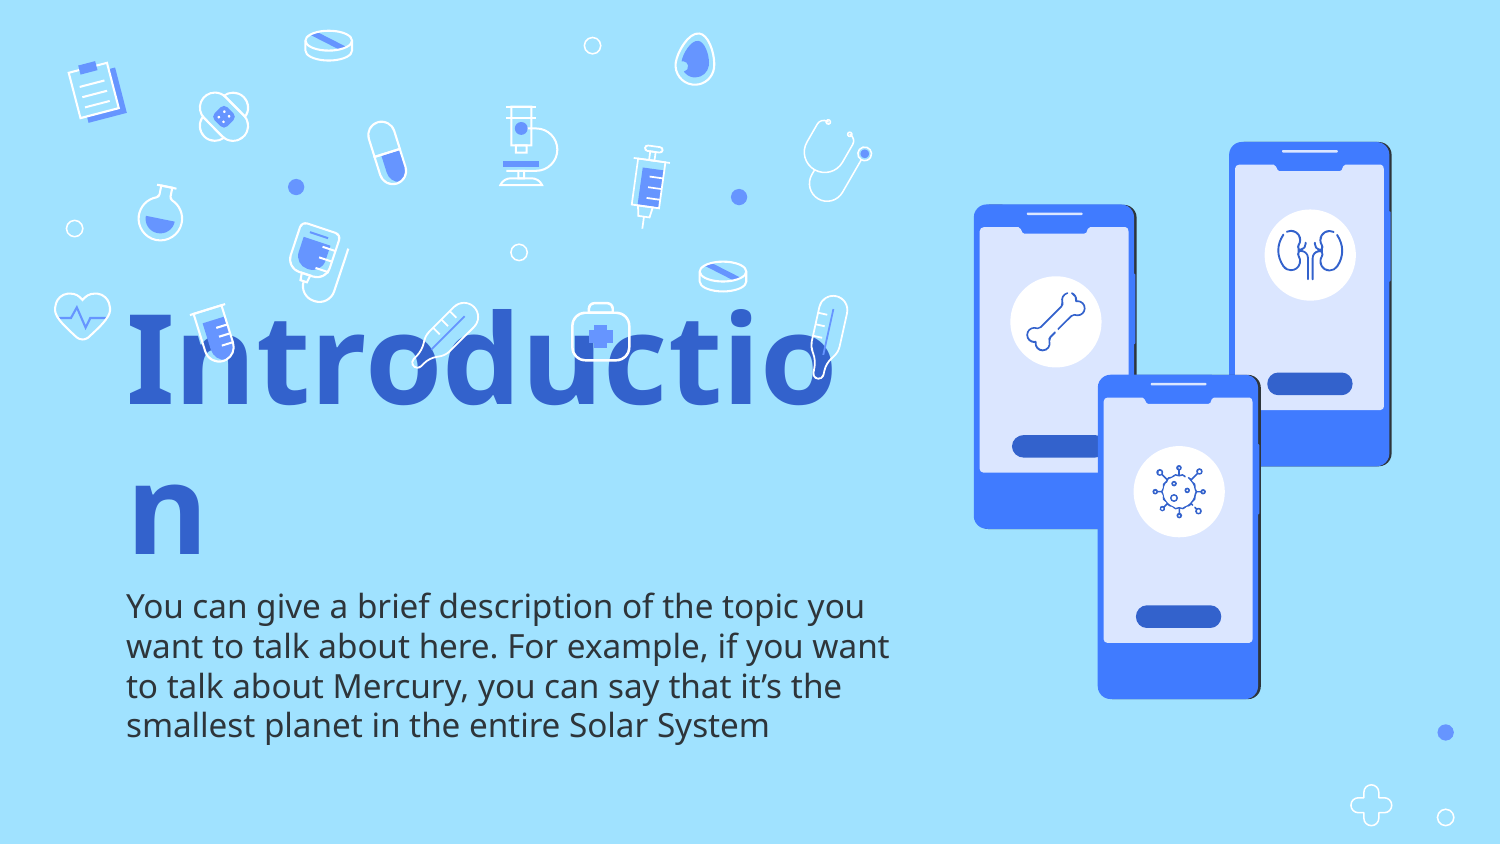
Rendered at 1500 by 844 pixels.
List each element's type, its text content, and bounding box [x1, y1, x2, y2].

subtitle You can give a brief description of the topic you want to talk about here. For example, if you want to talk about Mercury, you can say that it’s the smallest planet in the entire Solar System [111, 569, 914, 742]
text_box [287, 226, 344, 301]
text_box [372, 119, 402, 187]
text_box [320, 335, 363, 398]
text_box [1437, 809, 1454, 826]
text_box [1350, 784, 1392, 826]
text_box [675, 32, 717, 87]
text_box [131, 315, 170, 398]
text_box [196, 307, 235, 364]
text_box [799, 126, 863, 201]
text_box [72, 61, 121, 120]
text_box [229, 341, 246, 398]
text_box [410, 301, 481, 369]
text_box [498, 105, 559, 187]
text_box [137, 184, 185, 242]
text_box [671, 322, 718, 398]
text_box [732, 310, 751, 327]
text_box [531, 336, 593, 398]
title Introduction [111, 398, 914, 569]
text_box [259, 322, 306, 398]
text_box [792, 301, 863, 369]
text_box [584, 37, 601, 54]
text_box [53, 292, 112, 341]
text_box [766, 337, 831, 398]
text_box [973, 141, 1392, 700]
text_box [196, 91, 251, 143]
text_box [449, 310, 511, 398]
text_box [570, 301, 631, 362]
text_box [1437, 724, 1454, 741]
text_box [730, 188, 748, 206]
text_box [629, 144, 667, 230]
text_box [698, 260, 748, 293]
text_box [287, 178, 305, 196]
text_box [510, 244, 528, 261]
text_box [371, 335, 436, 398]
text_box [304, 29, 354, 62]
text_box [66, 220, 83, 237]
text_box [609, 369, 661, 398]
text_box [732, 336, 750, 398]
text_box [636, 335, 662, 352]
text_box [184, 336, 202, 398]
